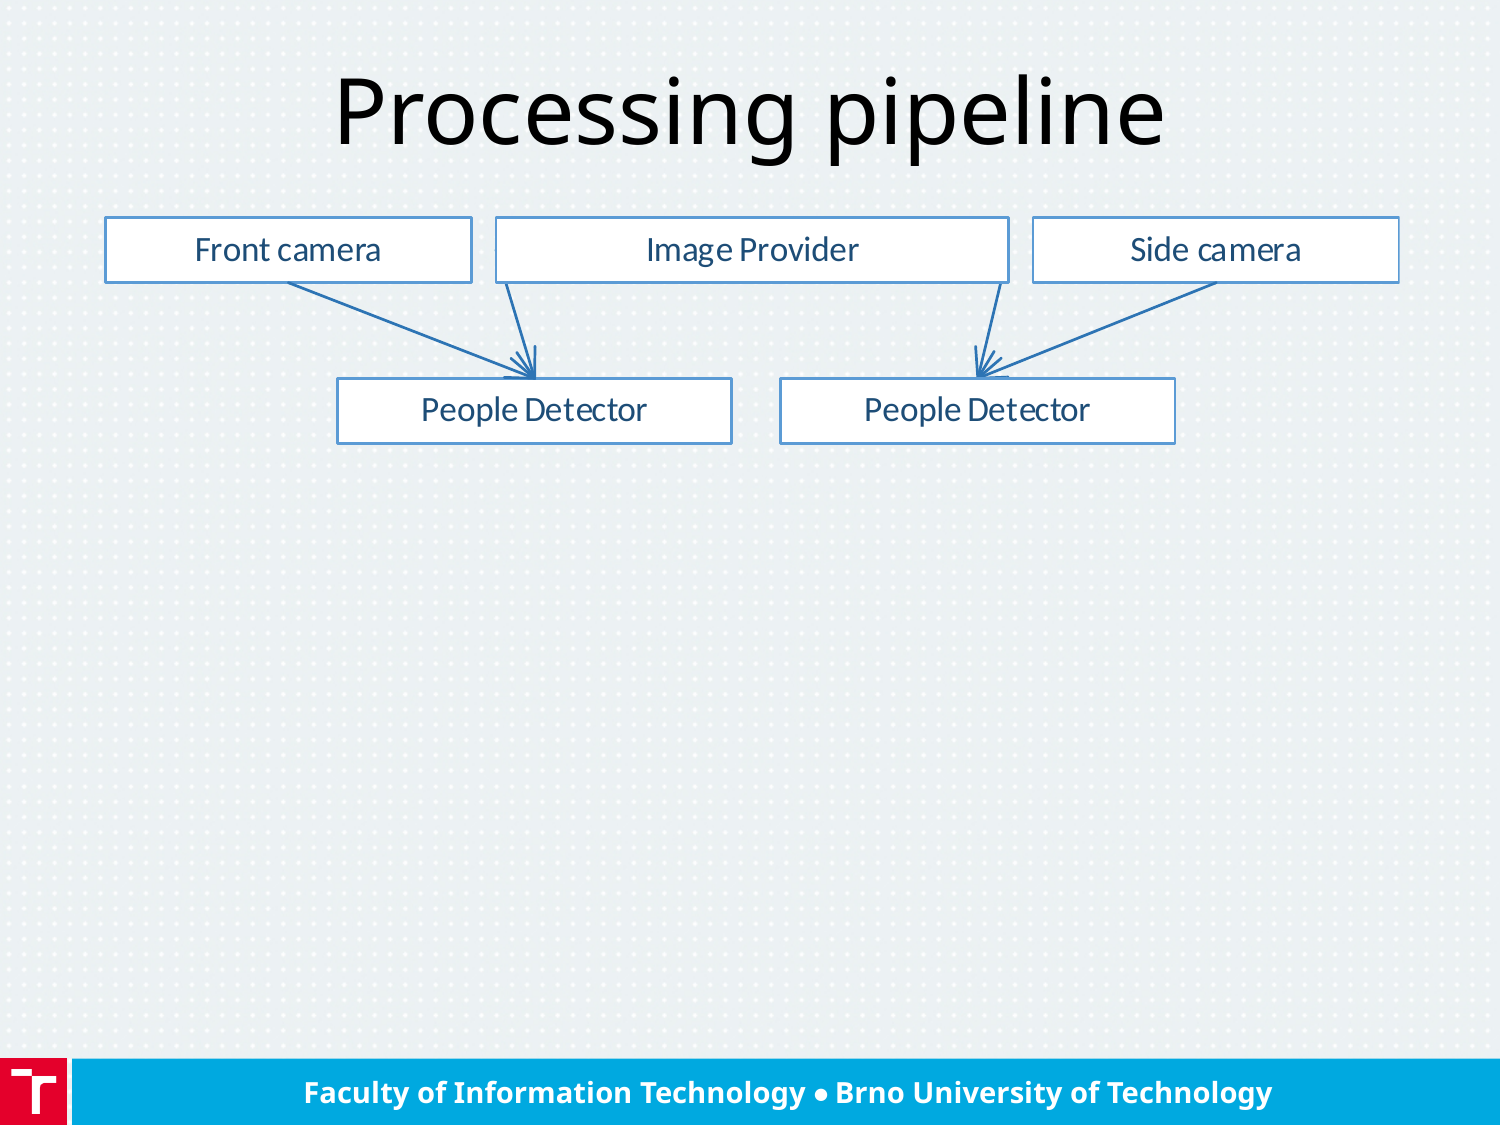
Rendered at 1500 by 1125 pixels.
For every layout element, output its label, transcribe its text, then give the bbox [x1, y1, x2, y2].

picture [0, 0, 1500, 1125]
title Processing pipeline [75, 45, 1425, 233]
